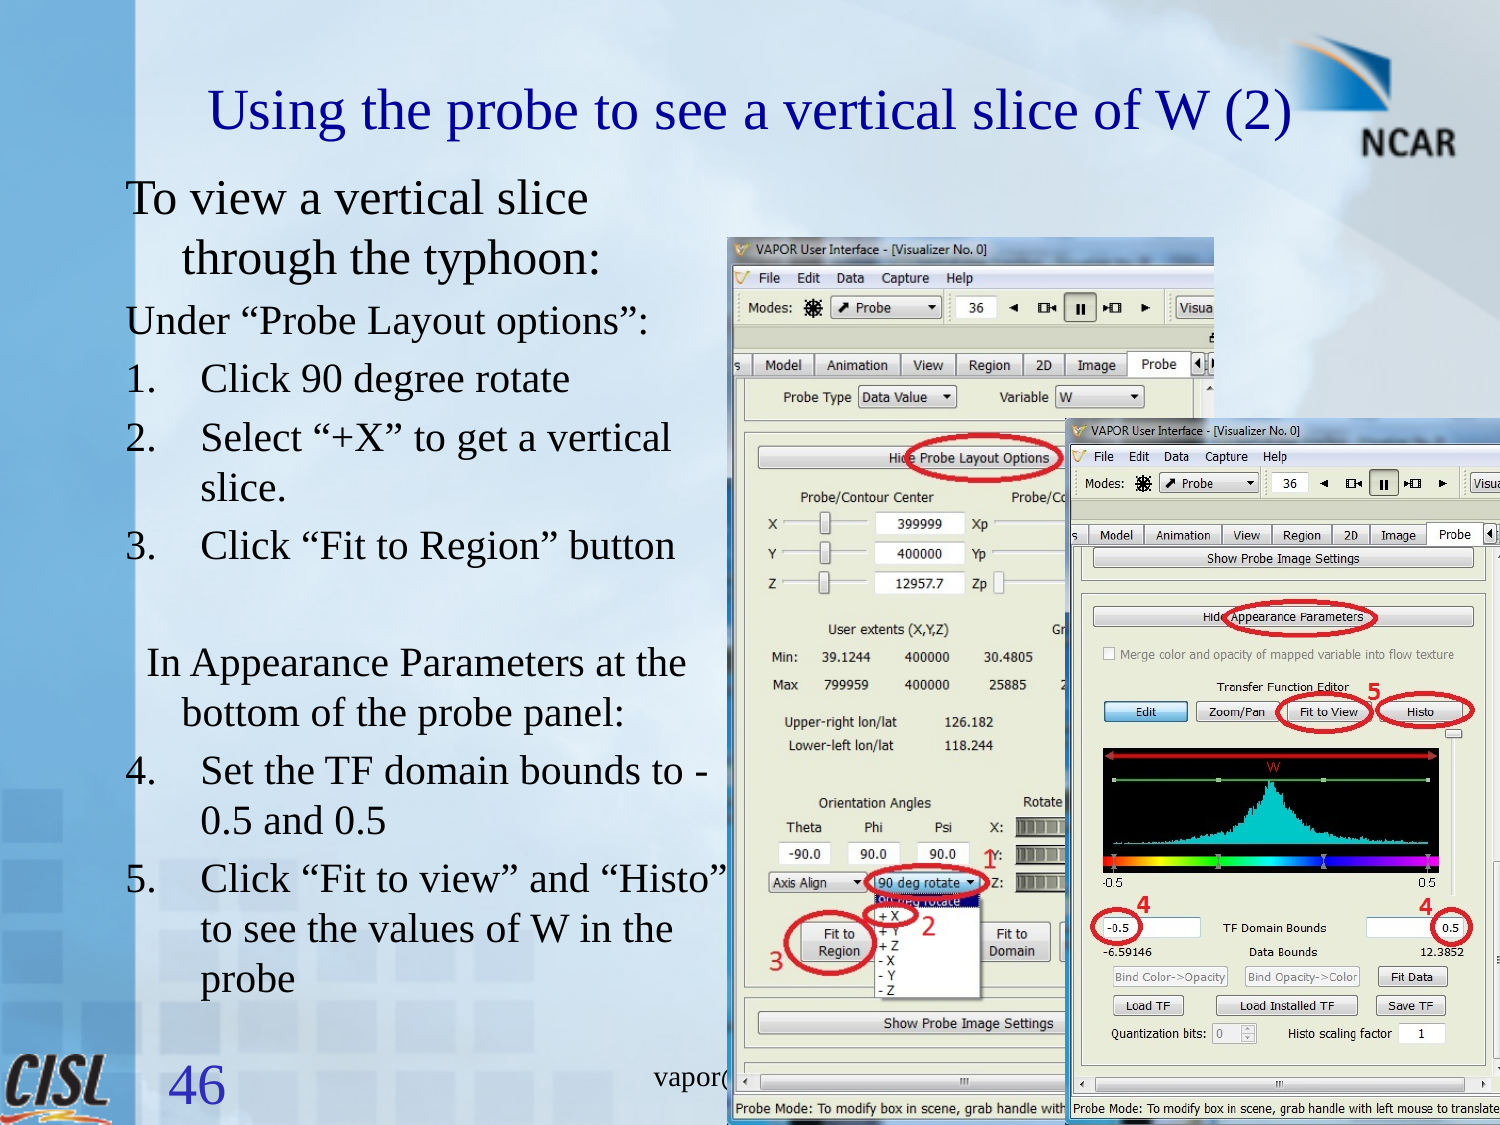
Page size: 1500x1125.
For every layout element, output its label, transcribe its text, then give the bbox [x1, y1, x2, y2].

picture [0, 0, 1500, 1125]
title Using the probe to see a vertical slice of W (2) [112, 12, 1388, 200]
list To view a vertical slice through the typhoon: Under “Probe Layout options”: Click 90 degree rotate Select “+X” to get a vertical slice. Click “Fit to Region” button In Appearance Parameters at the bottom of the probe panel: Set the TF domain bounds to -0.5 and 0.5 Click “Fit to view” and “Histo” to see the values of W in the probe [110, 156, 758, 1040]
slide_number 46 [135, 1037, 242, 1125]
footer vapor@ucar.edu [512, 1049, 722, 1101]
